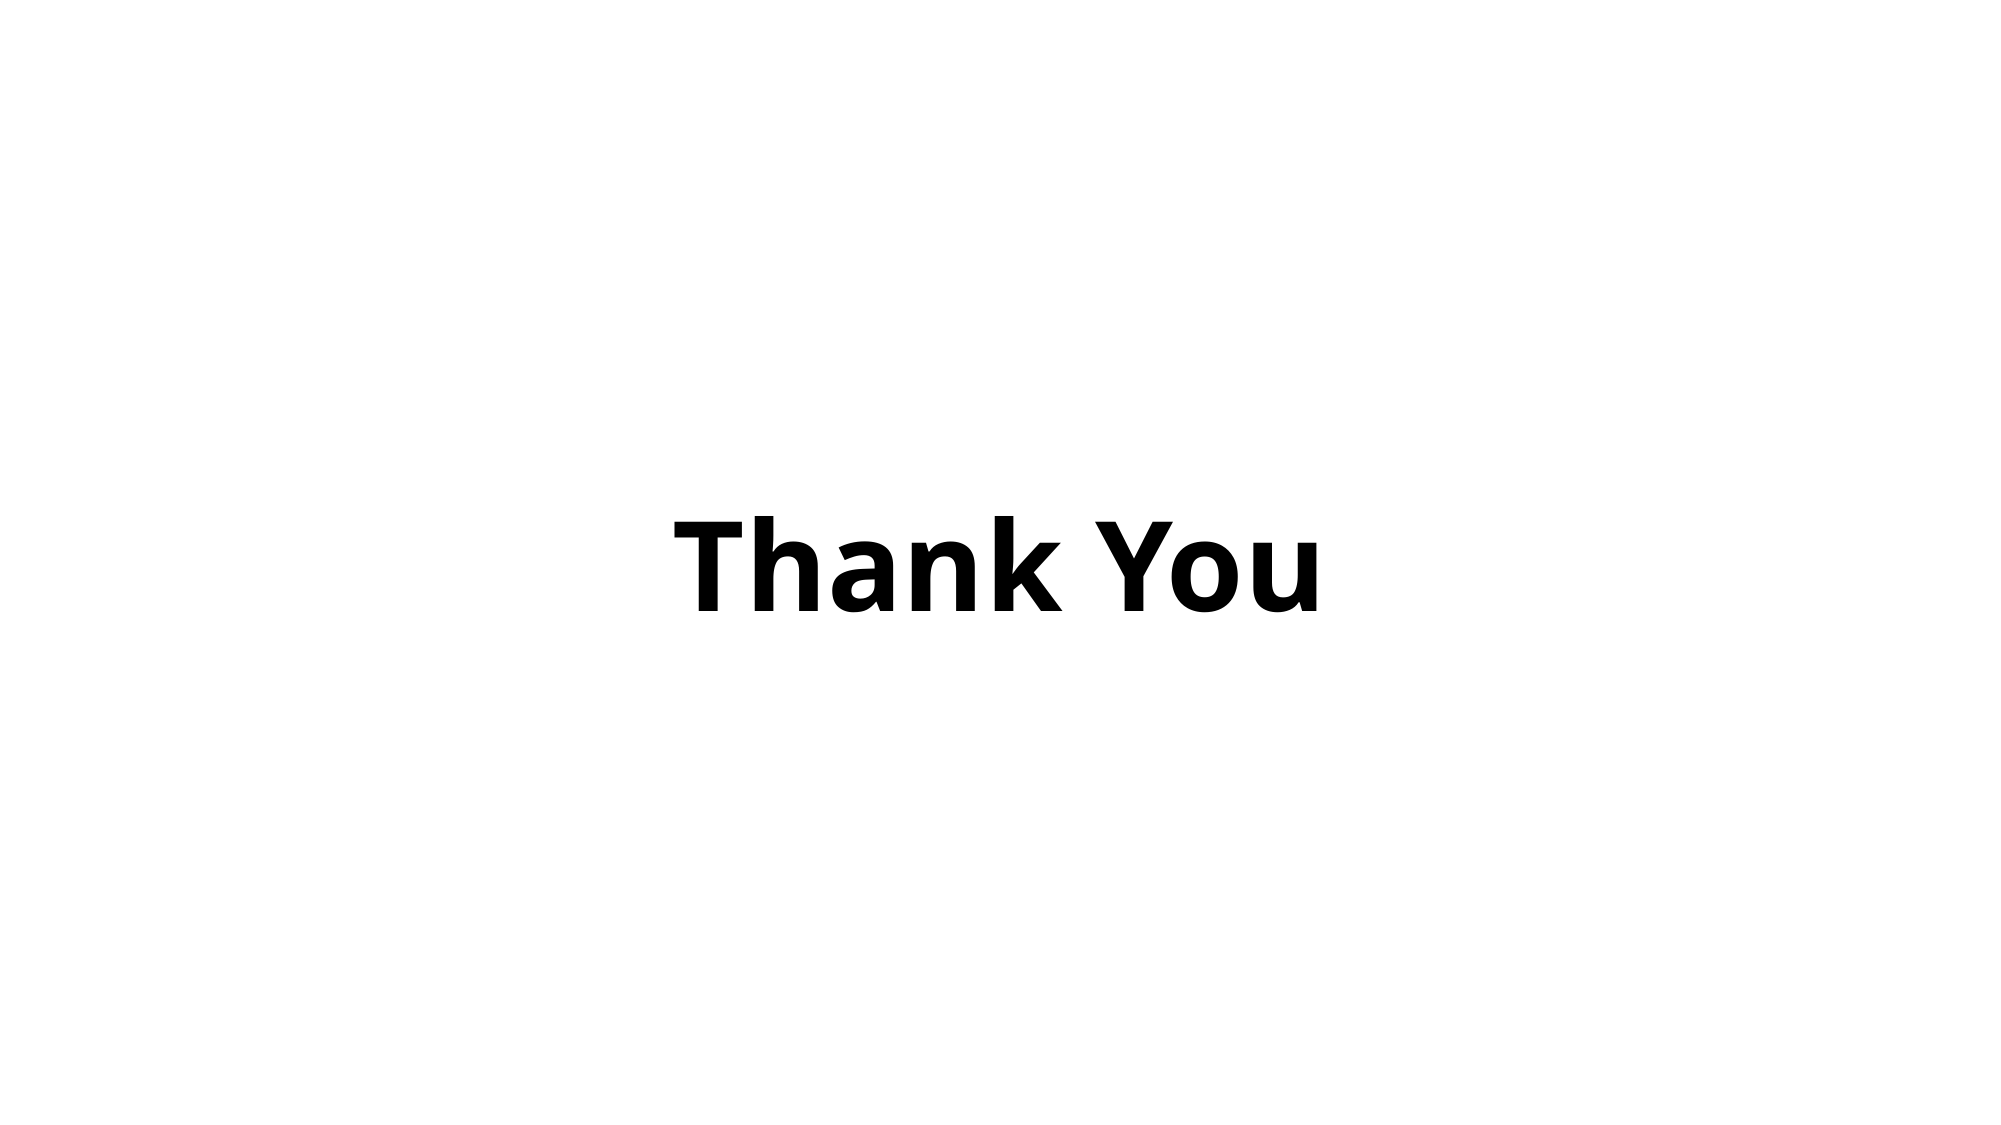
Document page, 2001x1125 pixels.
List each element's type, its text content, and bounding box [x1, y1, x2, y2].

text_box Thank You [658, 479, 1342, 644]
